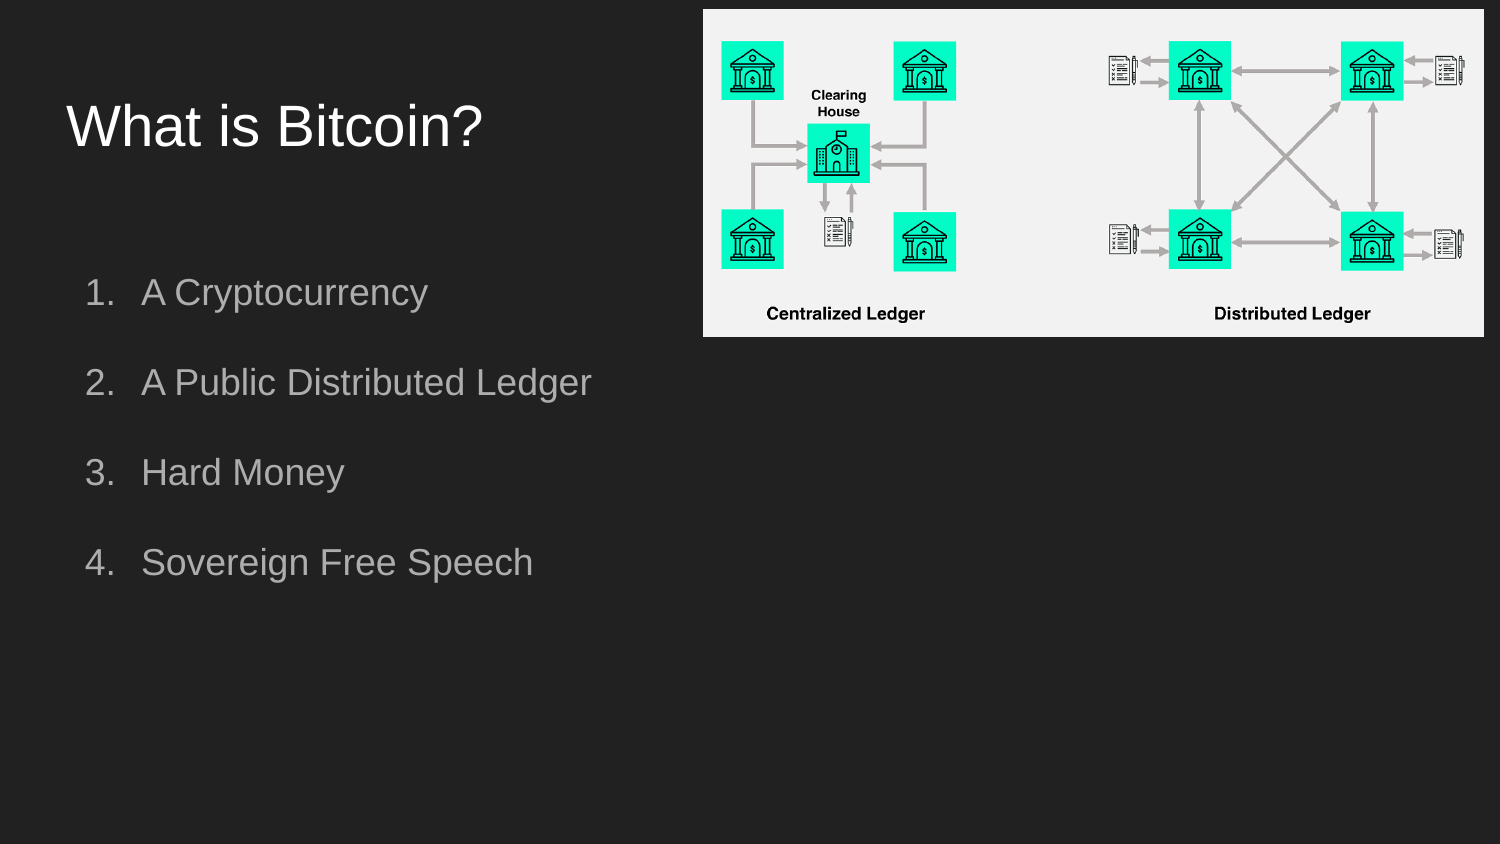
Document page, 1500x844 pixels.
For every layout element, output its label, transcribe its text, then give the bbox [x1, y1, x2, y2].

picture [702, 9, 1484, 338]
title What is Bitcoin? [51, 72, 697, 167]
list A Cryptocurrency A Public Distributed Ledger Hard Money Sovereign Free Speech [51, 208, 1449, 769]
